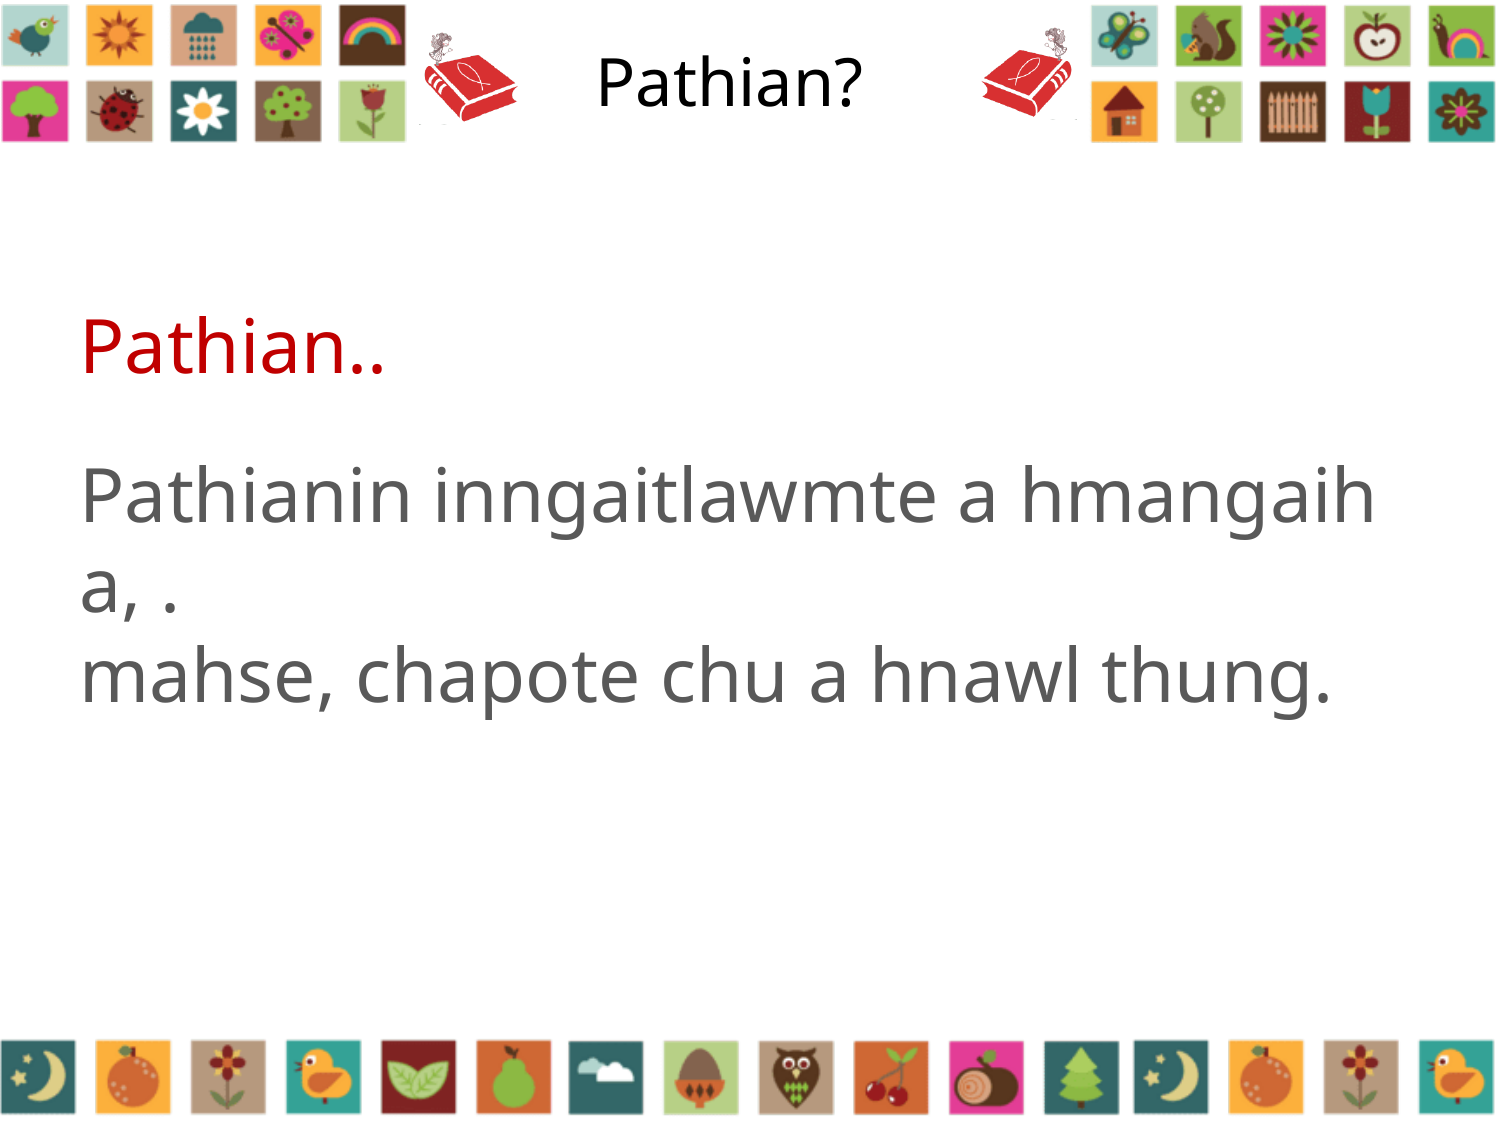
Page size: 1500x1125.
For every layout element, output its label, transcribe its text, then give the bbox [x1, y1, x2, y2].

picture [950, 3, 1500, 150]
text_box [0, 1028, 1500, 1118]
text_box Pathian.. [64, 290, 1412, 396]
text_box Pathian? [553, 32, 1071, 128]
text_box Pathianin inngaitlawmte a hmangaih a, . mahse, chapote chu a hnawl thung. [64, 440, 1412, 725]
picture [0, 3, 550, 150]
